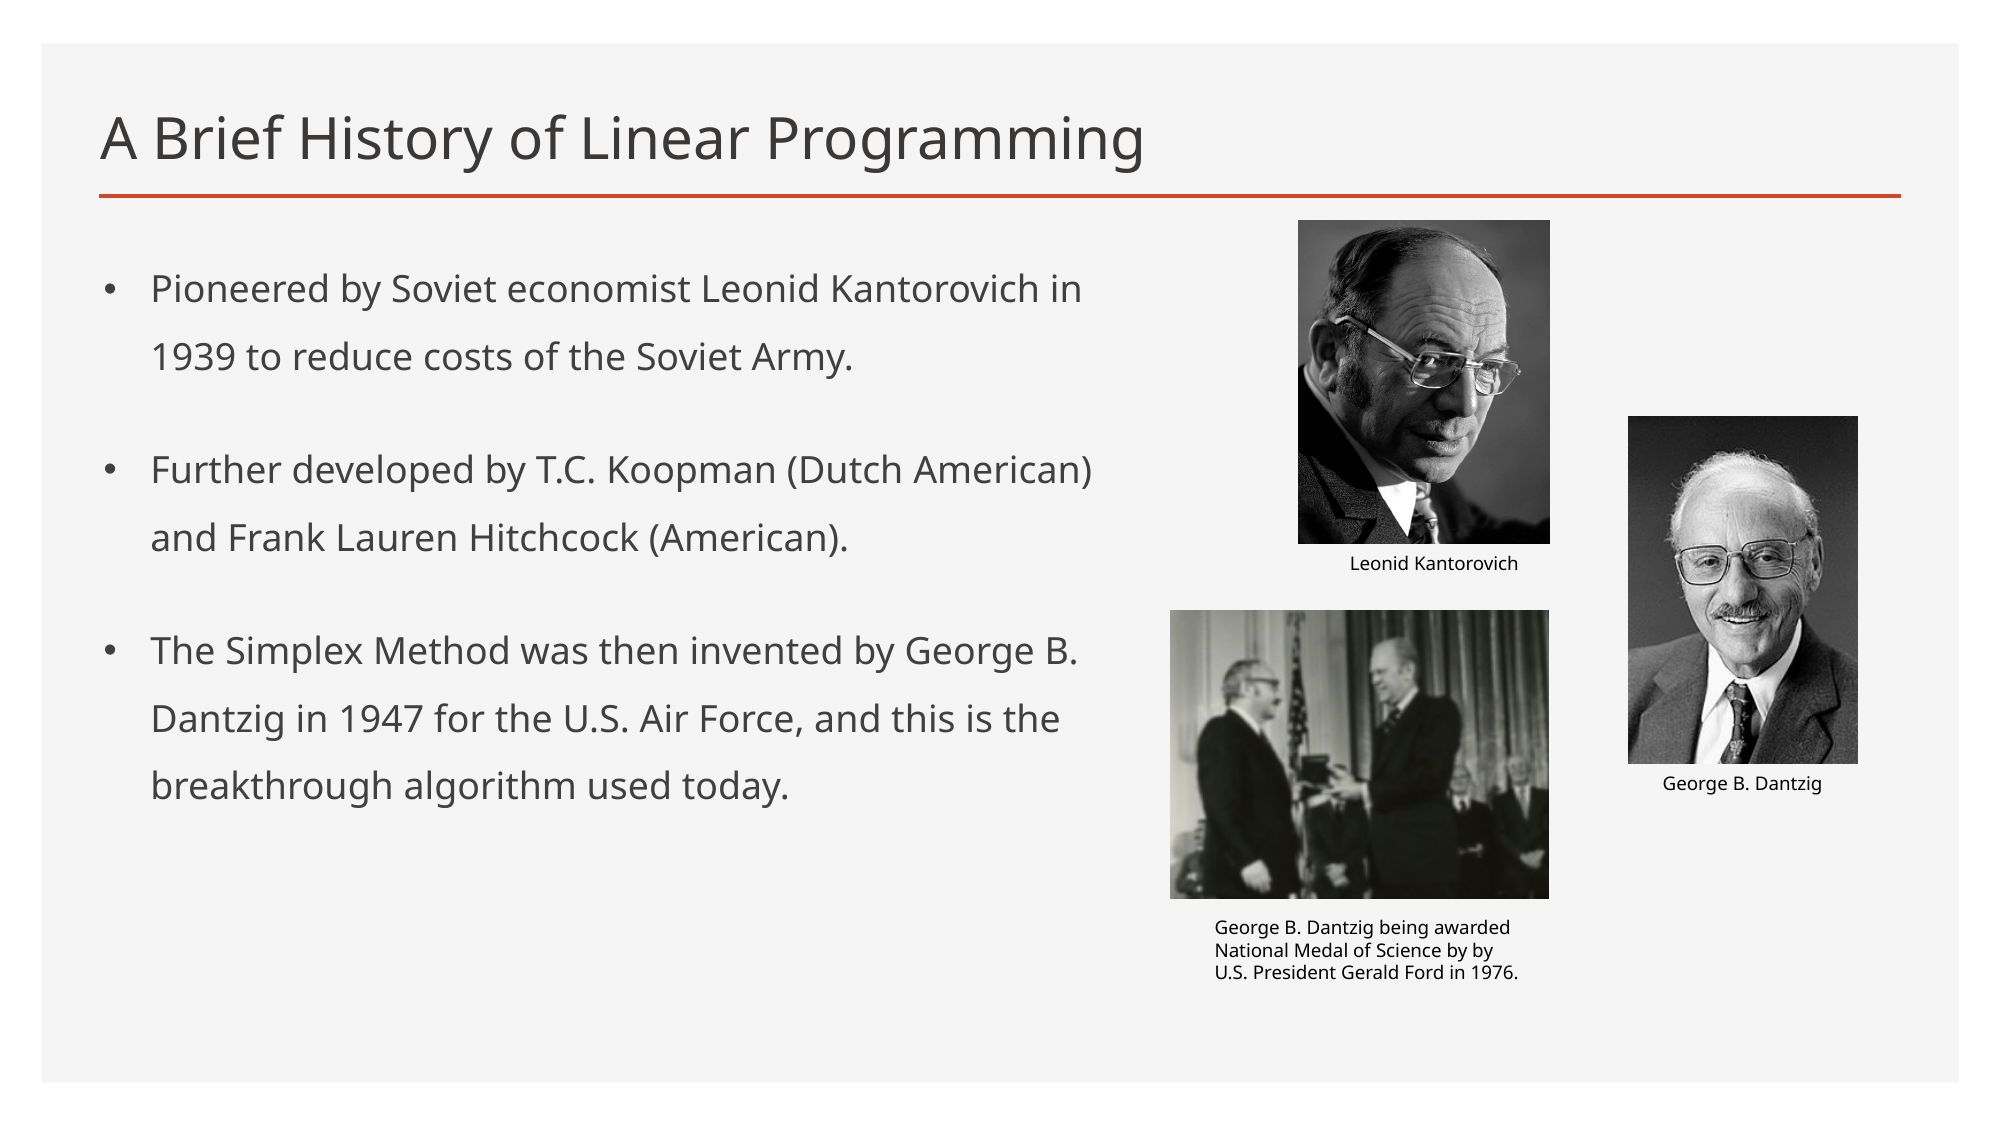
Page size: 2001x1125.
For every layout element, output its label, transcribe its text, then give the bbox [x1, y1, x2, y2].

text_box George B. Dantzig being awarded National Medal of Science by by U.S. President Gerald Ford in 1976. [1199, 908, 1535, 991]
picture [1170, 610, 1549, 899]
title A Brief History of Linear Programming [85, 73, 1214, 179]
text_box Leonid Kantorovich [1334, 543, 1571, 582]
picture [1628, 416, 1858, 764]
text_box George B. Dantzig [1647, 764, 1884, 802]
picture [1298, 220, 1550, 544]
list Pioneered by Soviet economist Leonid Kantorovich in 1939 to reduce costs of the Soviet Army. Further developed by T.C. Koopman (Dutch American) and Frank Lauren Hitchcock (American). The Simplex Method was then invented by George B. Dantzig in 1947 for the U.S. Air Force, and this is the breakthrough algorithm used today. [88, 235, 1110, 1080]
